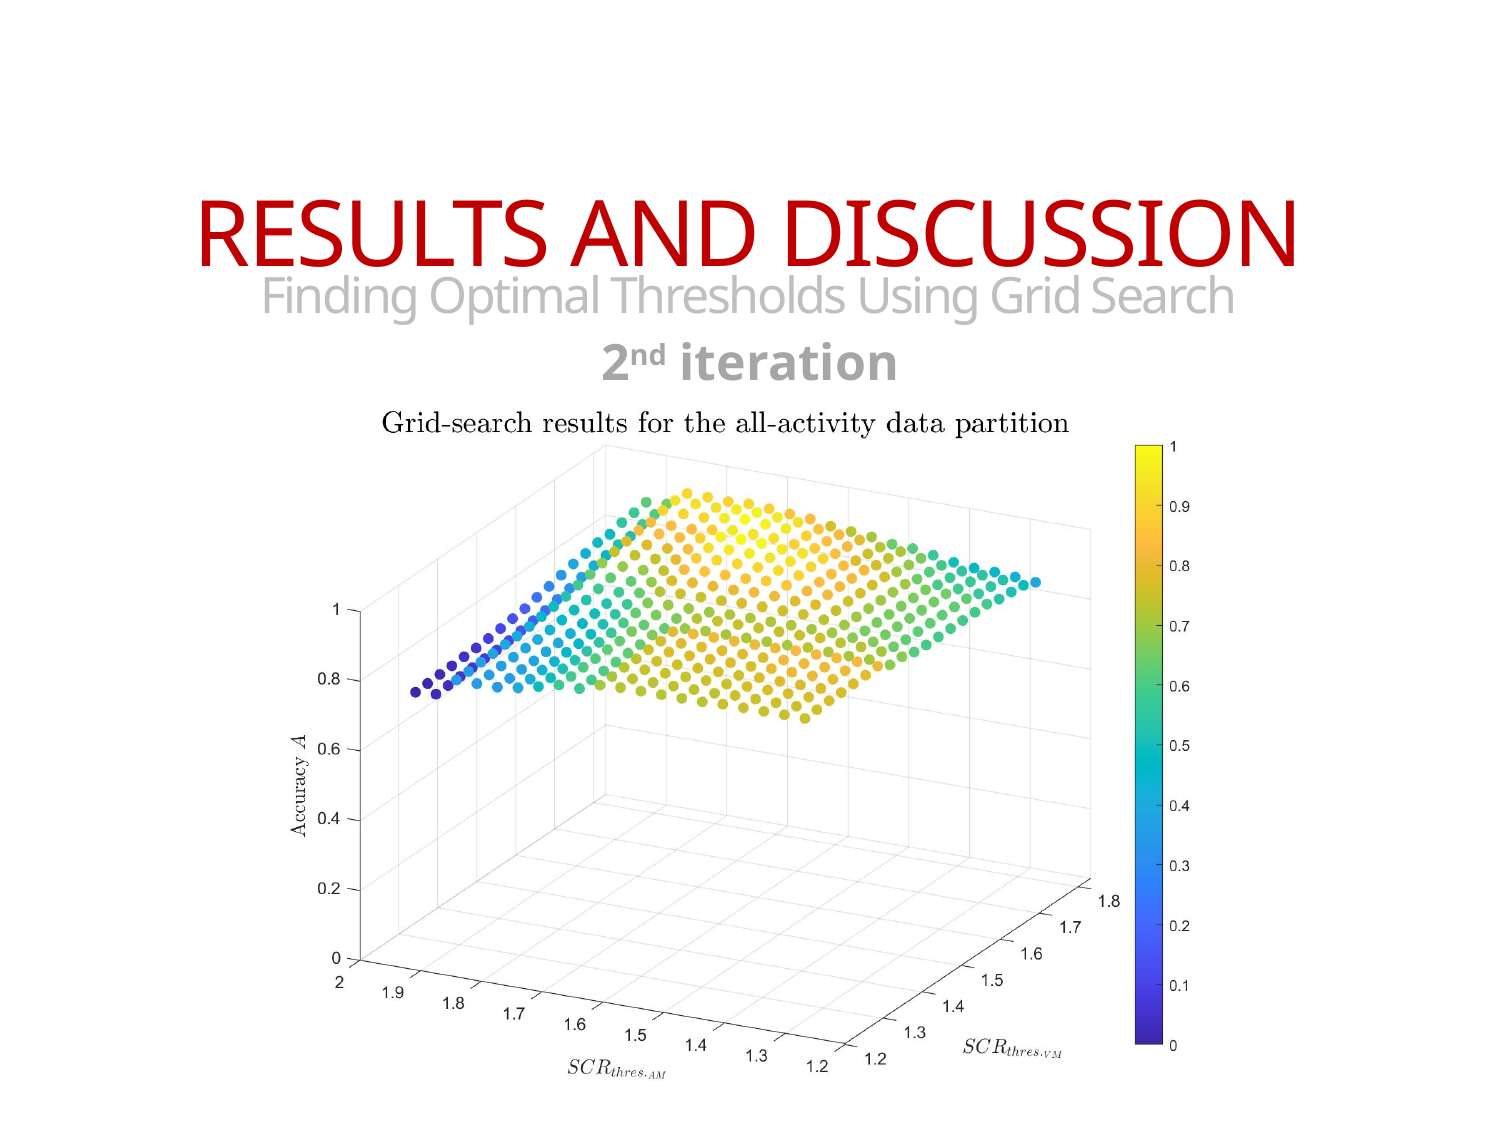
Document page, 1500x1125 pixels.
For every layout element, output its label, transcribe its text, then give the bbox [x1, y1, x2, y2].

text_box RESULTS AND DISCUSSION [0, 112, 1499, 226]
text_box 2nd iteration [498, 322, 1002, 390]
picture [237, 390, 1287, 1125]
text_box Finding Optimal Thresholds Using Grid Search [0, 226, 1499, 331]
